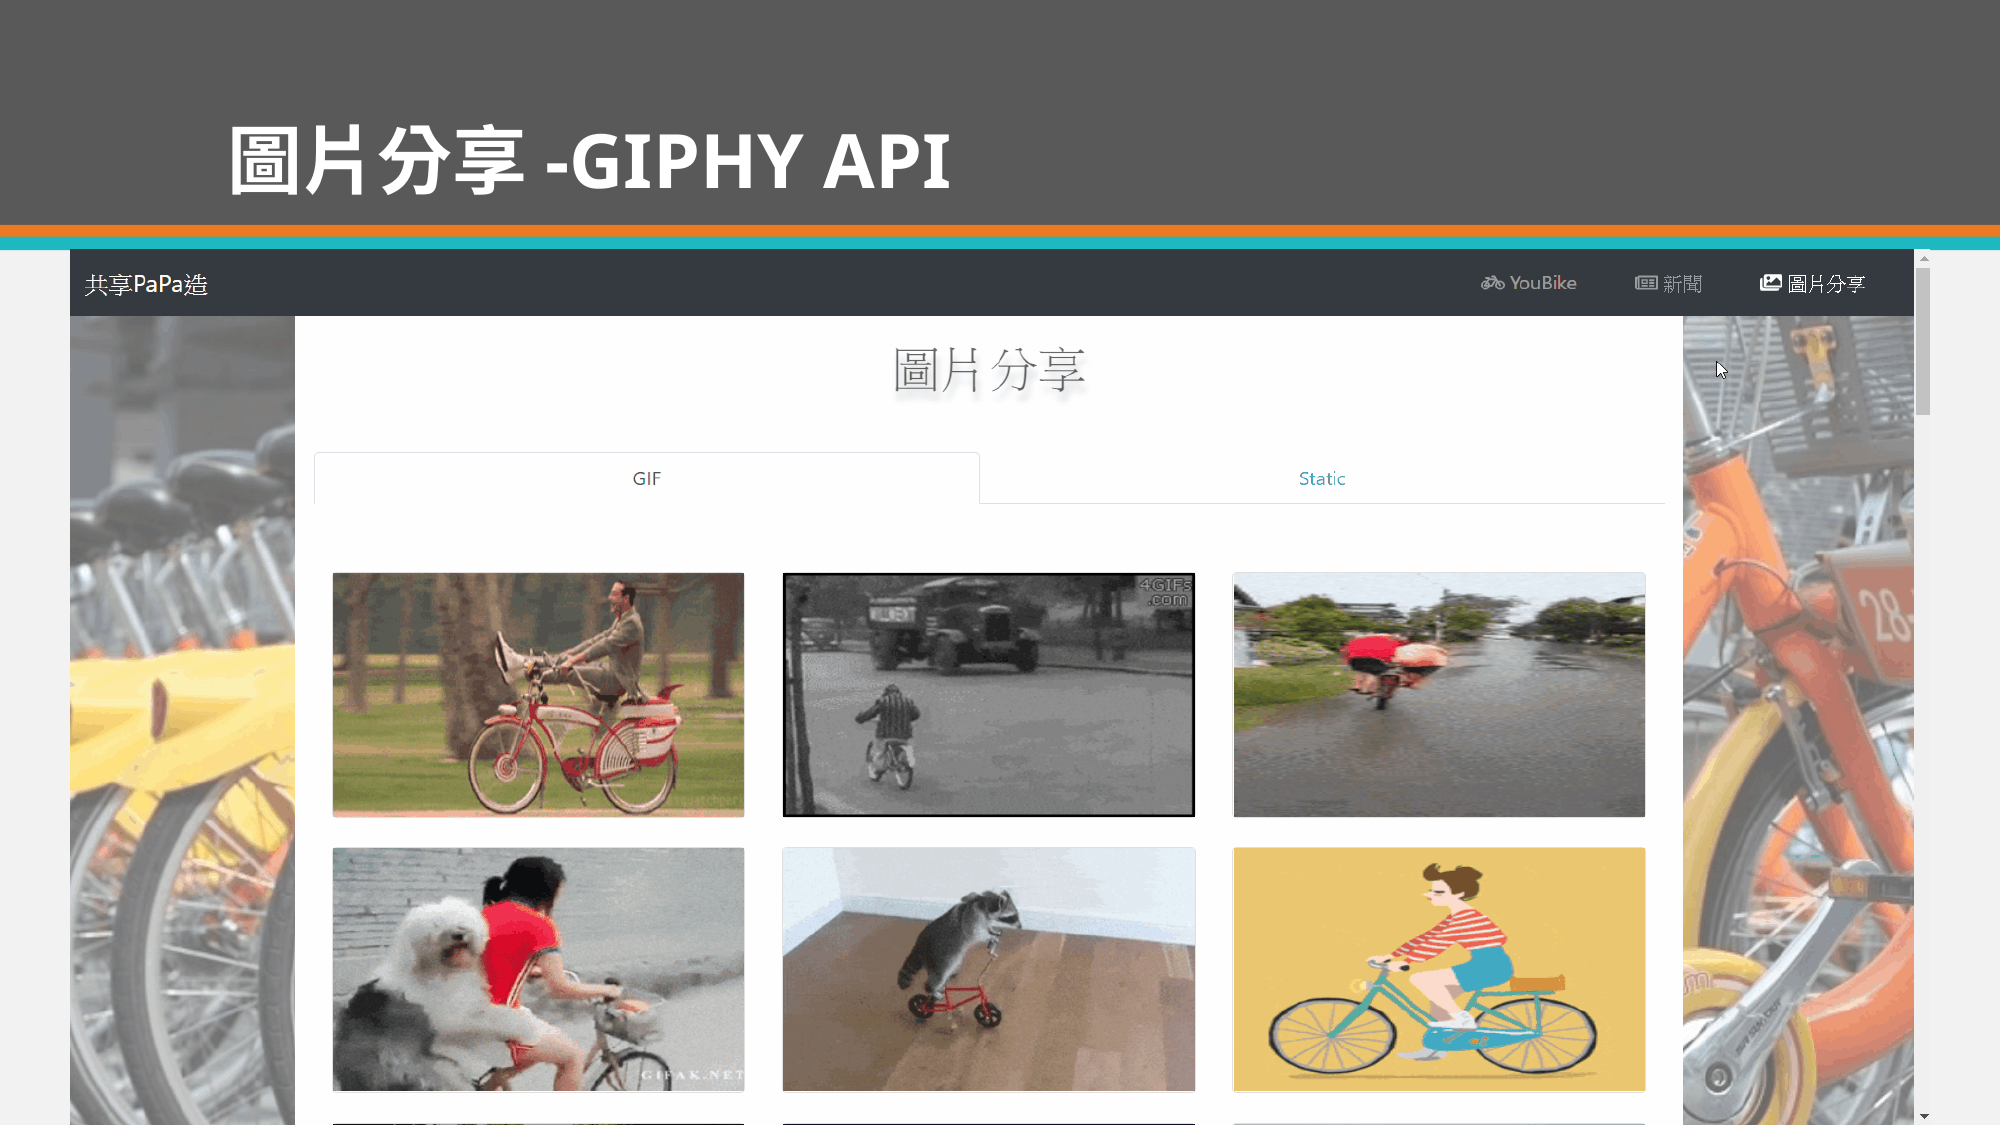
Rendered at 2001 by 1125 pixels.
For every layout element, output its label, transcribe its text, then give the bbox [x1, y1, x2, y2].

picture [70, 249, 1930, 1125]
title 圖片分享-GIPHY API [212, 41, 1788, 212]
